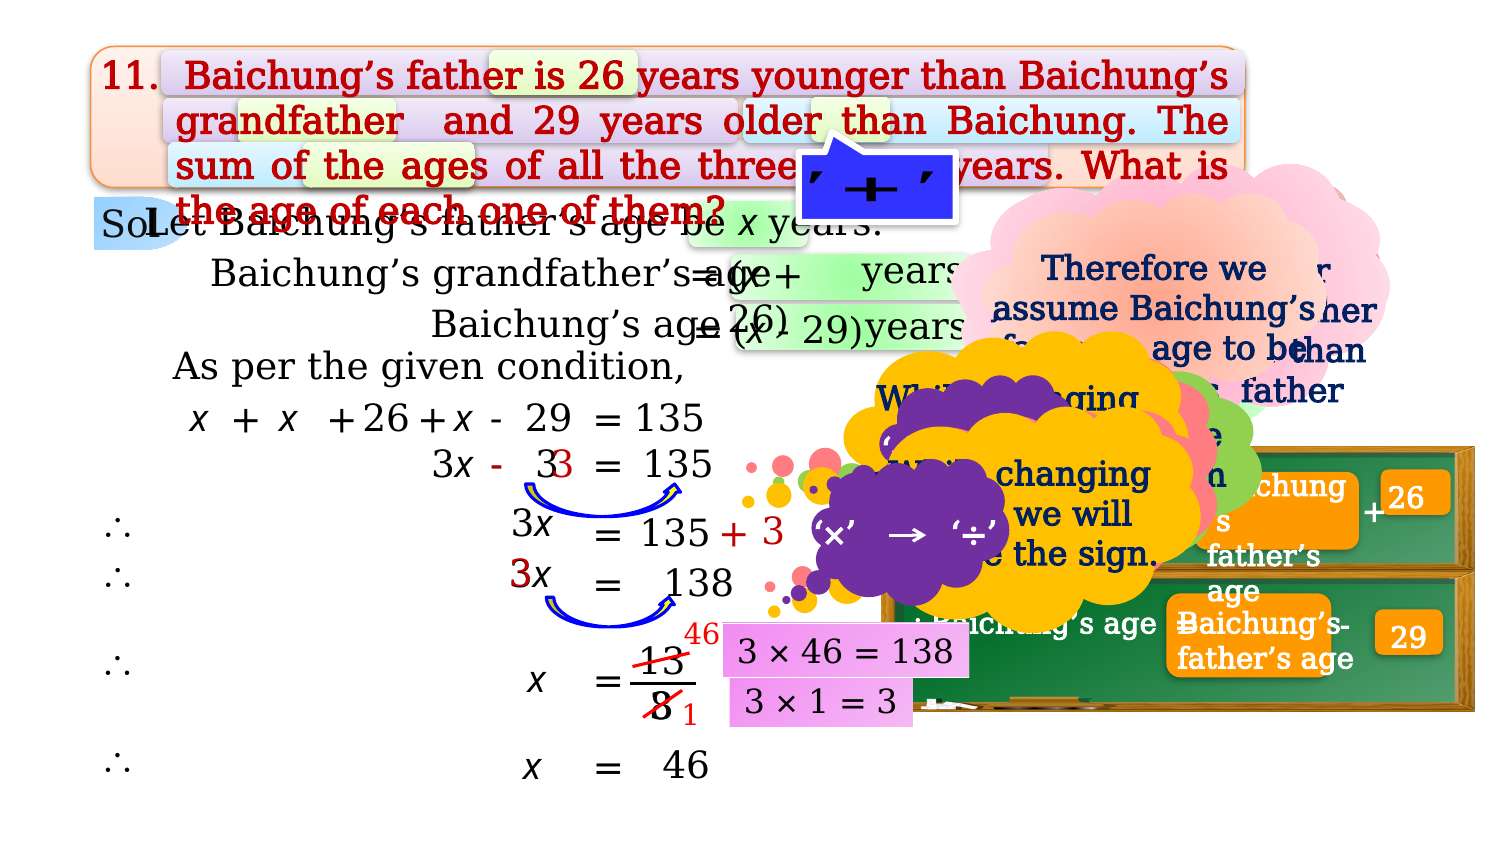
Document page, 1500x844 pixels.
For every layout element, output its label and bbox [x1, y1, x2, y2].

picture [880, 446, 1476, 712]
text_box [86, 727, 138, 788]
text_box [508, 734, 574, 795]
text_box [86, 492, 149, 603]
text_box [86, 630, 138, 690]
text_box [85, 43, 1397, 795]
